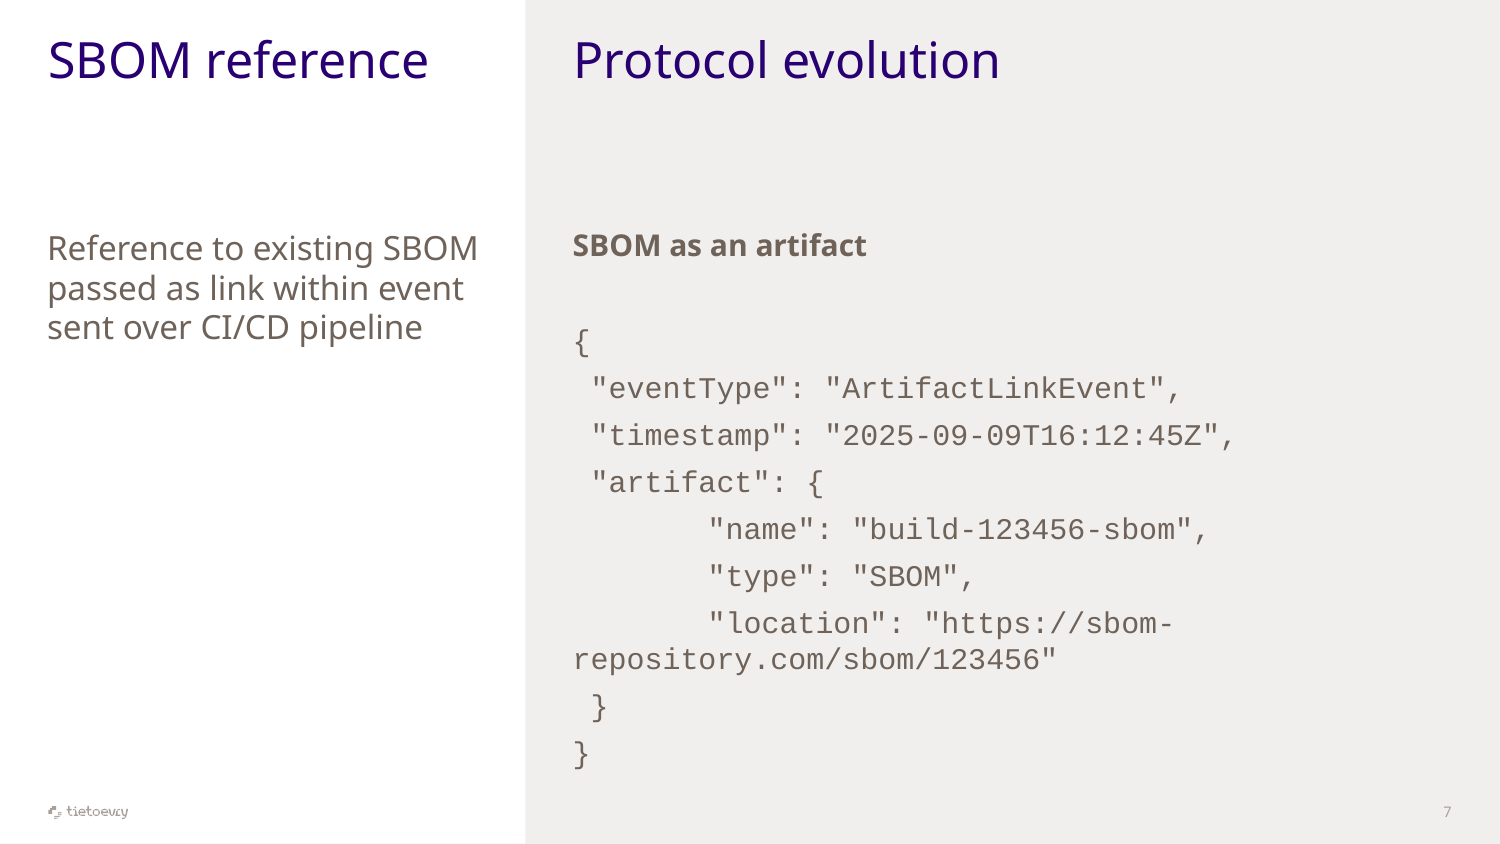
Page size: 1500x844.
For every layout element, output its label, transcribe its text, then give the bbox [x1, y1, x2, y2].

text_box [0, 0, 527, 844]
text_box SBOM as an artifact { "eventType": "ArtifactLinkEvent", "timestamp": "2025-09-09T16:12:45Z", "artifact": { "name": "build-123456-sbom", "type": "SBOM", "location": "https://sbom- repository.com/sbom/123456" } } [572, 227, 1472, 771]
text_box Reference to existing SBOM passed as link within event sent over CI/CD pipeline [47, 227, 485, 759]
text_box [48, 806, 129, 820]
text_box Protocol evolution [573, 35, 1011, 201]
slide_number 7 [1399, 802, 1452, 824]
title SBOM reference [48, 35, 486, 201]
